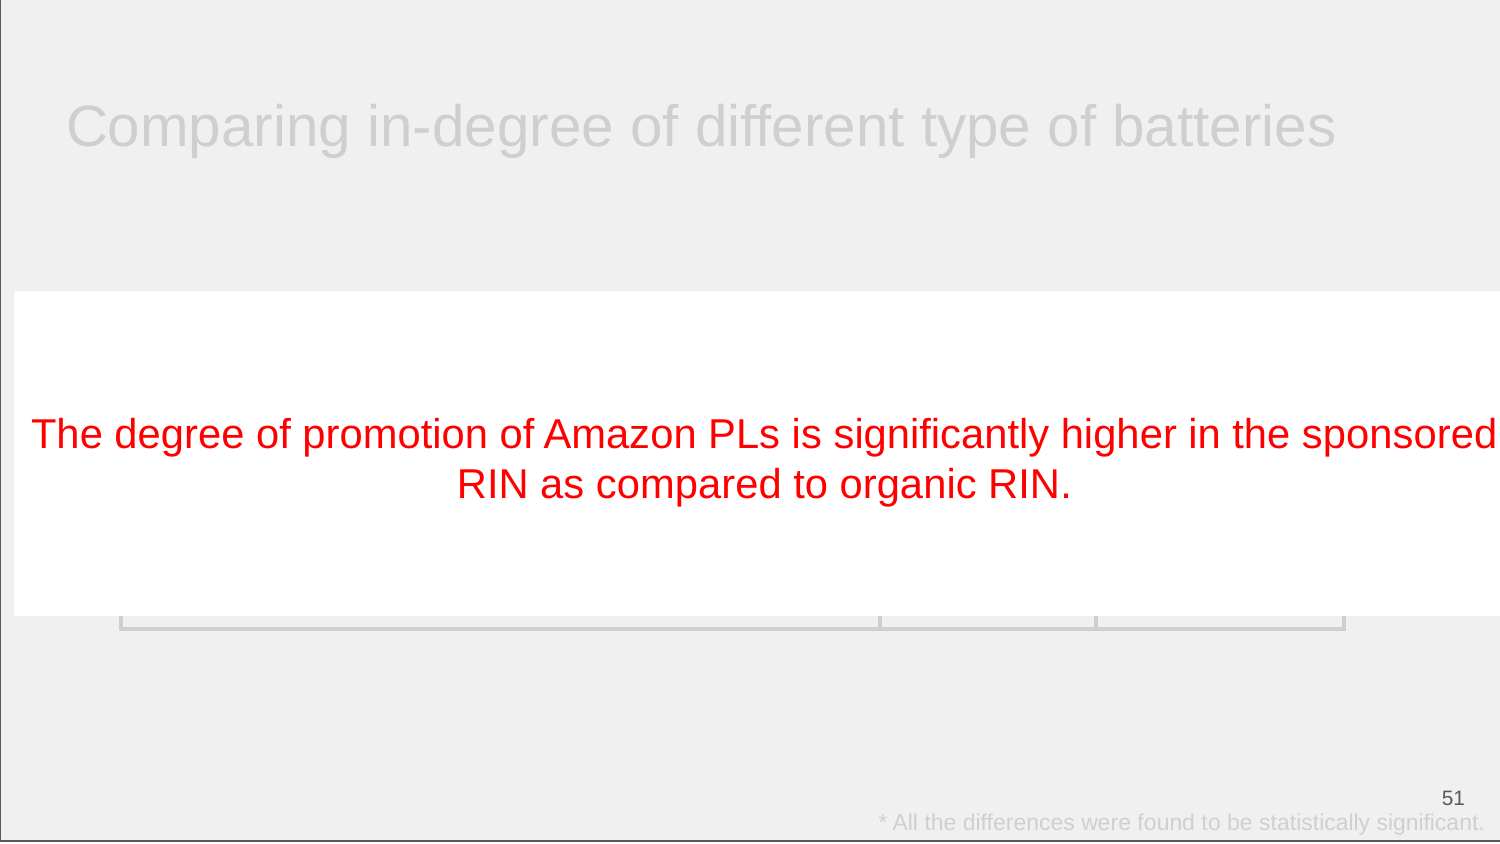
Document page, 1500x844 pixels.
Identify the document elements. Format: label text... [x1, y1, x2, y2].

text_box The degree of promotion of Amazon PLs is significantly higher in the sponsored RIN as compared to organic RIN. [14, 291, 1500, 616]
text_box [0, 0, 1500, 842]
slide_number ‹#› [1389, 764, 1480, 830]
